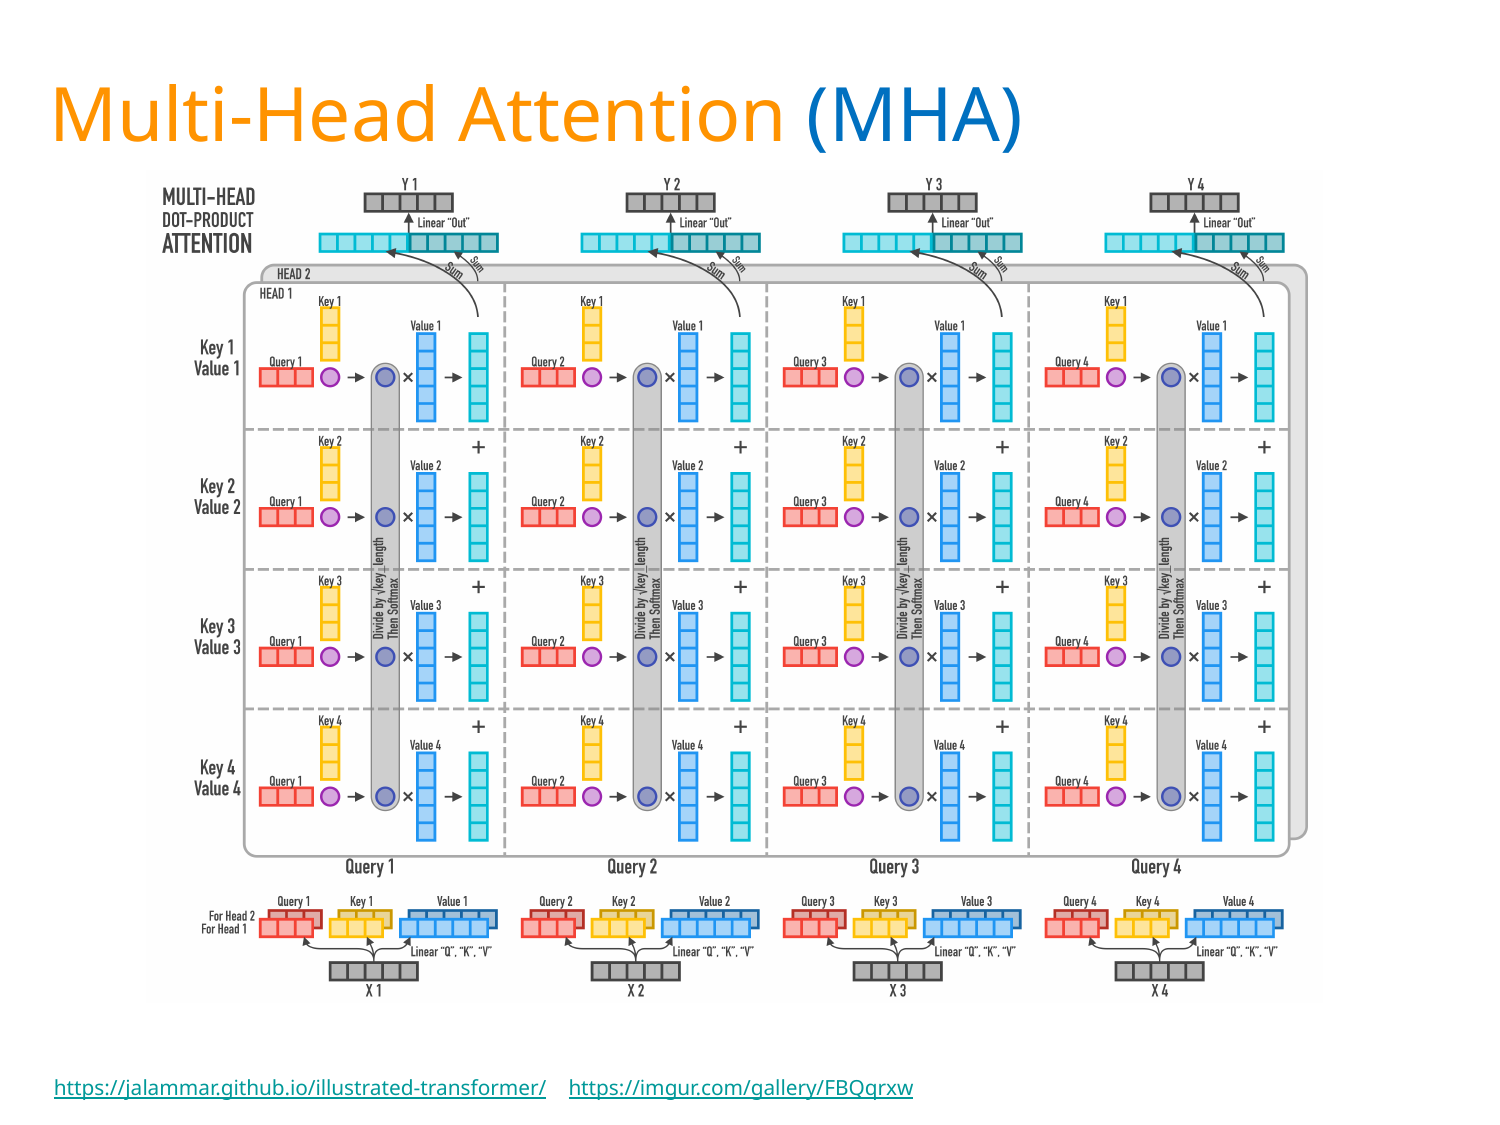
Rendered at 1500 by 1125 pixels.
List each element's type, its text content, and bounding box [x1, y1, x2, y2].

title Multi-Head Attention (MHA) [34, 16, 1385, 205]
picture [145, 170, 1323, 1003]
text_box https://jalammar.github.io/illustrated-transformer/ https://imgur.com/gallery/FBQqrxw [39, 1067, 934, 1111]
